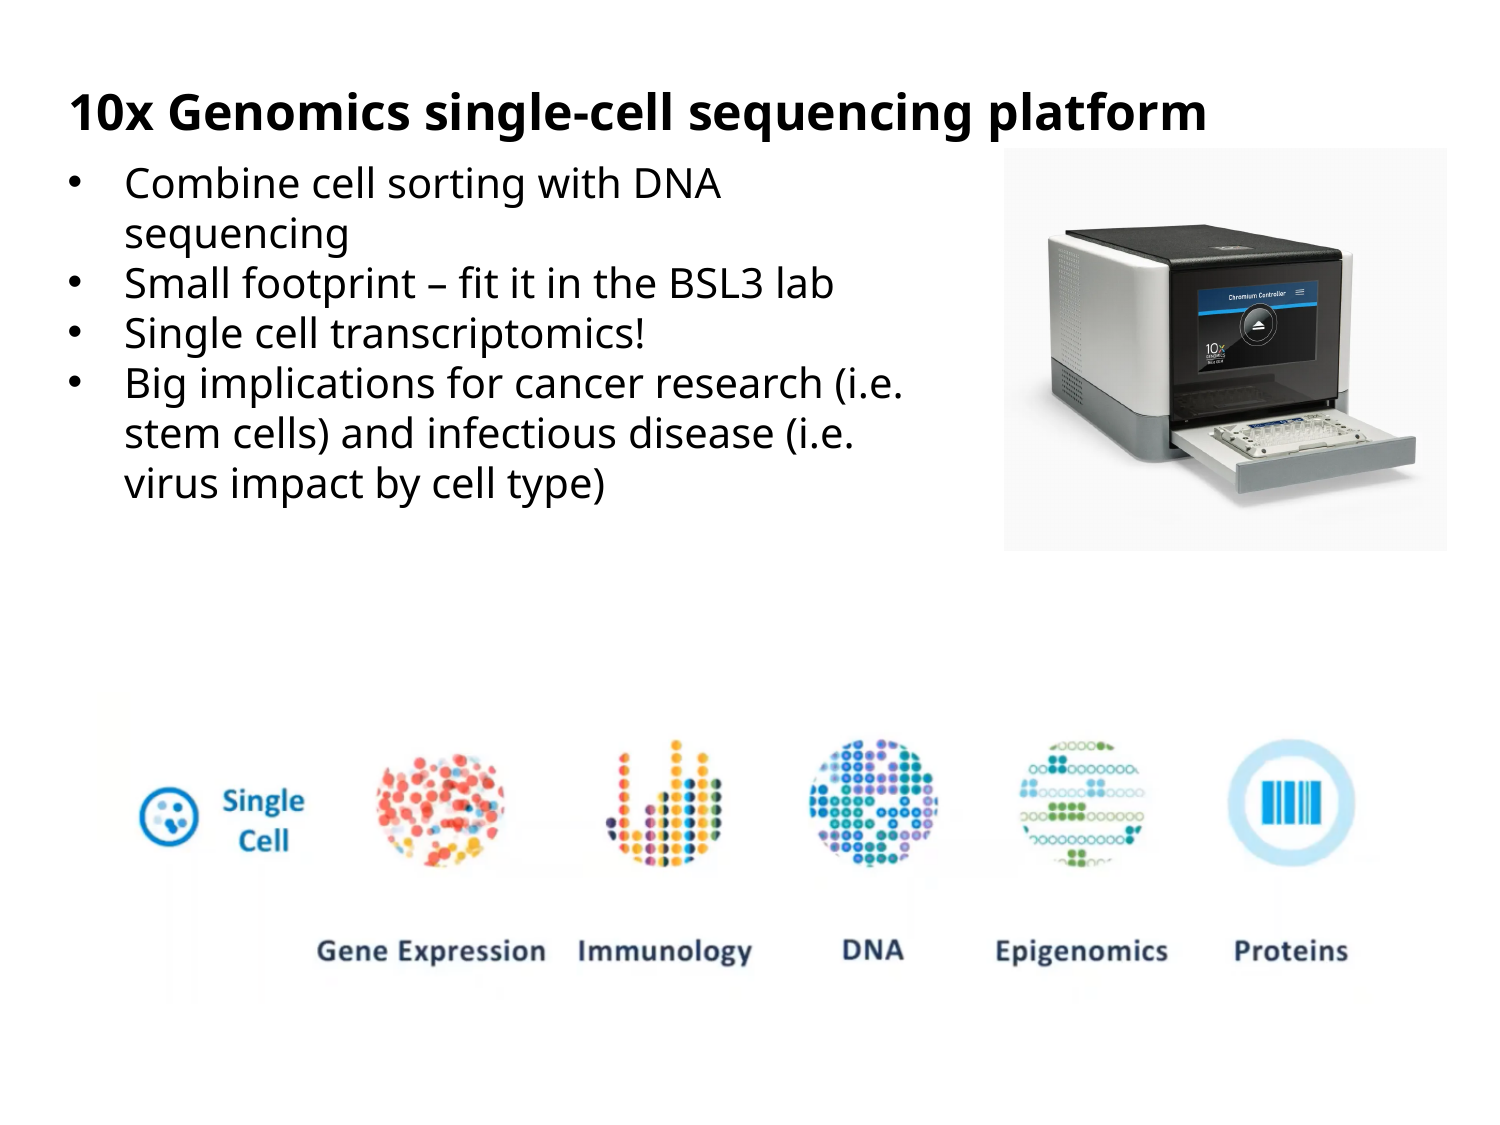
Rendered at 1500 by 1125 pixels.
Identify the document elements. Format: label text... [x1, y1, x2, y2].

picture [1003, 148, 1448, 552]
title 10x Genomics single-cell sequencing platform [53, 0, 1459, 149]
picture [96, 691, 1404, 1004]
text_box Combine cell sorting with DNA sequencing Small footprint – fit it in the BSL3 lab Single cell transcriptomics! Big implications for cancer research (i.e. stem cells) and infectious disease (i.e. virus impact by cell type) [53, 149, 951, 514]
